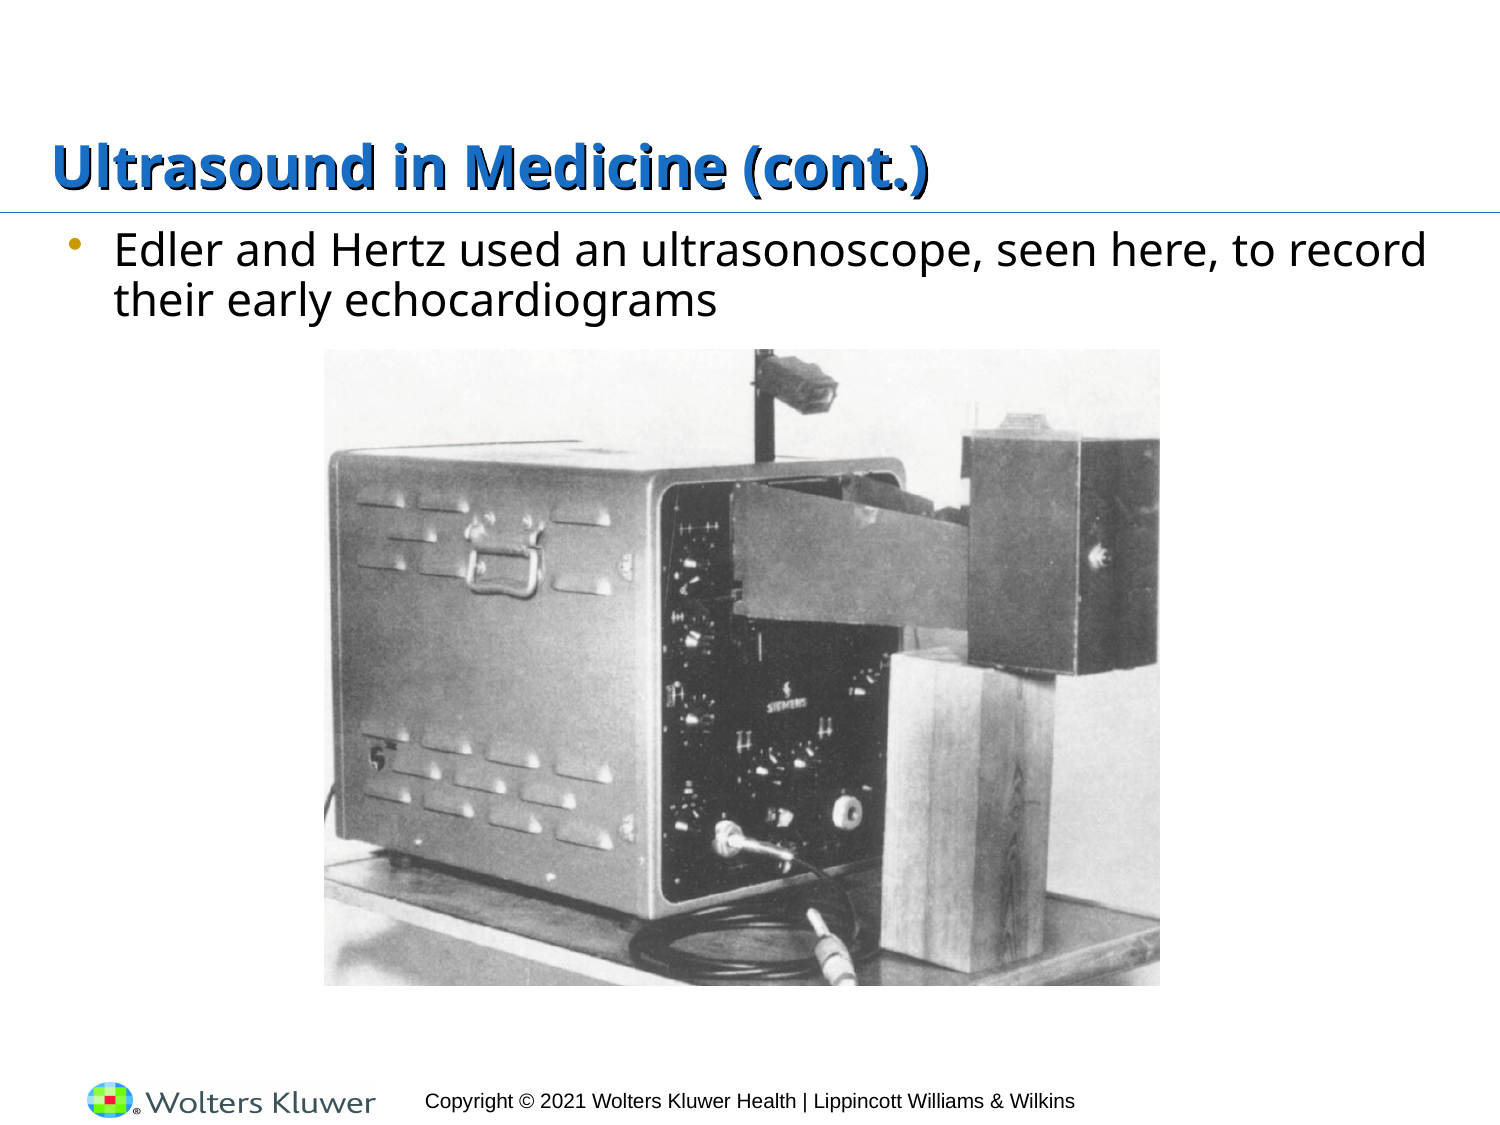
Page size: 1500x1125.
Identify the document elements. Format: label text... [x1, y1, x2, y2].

picture [87, 1082, 376, 1118]
list Edler and Hertz used an ultrasonoscope, seen here, to record their early echocardiograms [51, 219, 1466, 1002]
title Ultrasound in Medicine (cont.) [50, 136, 1468, 201]
picture [324, 349, 1160, 986]
